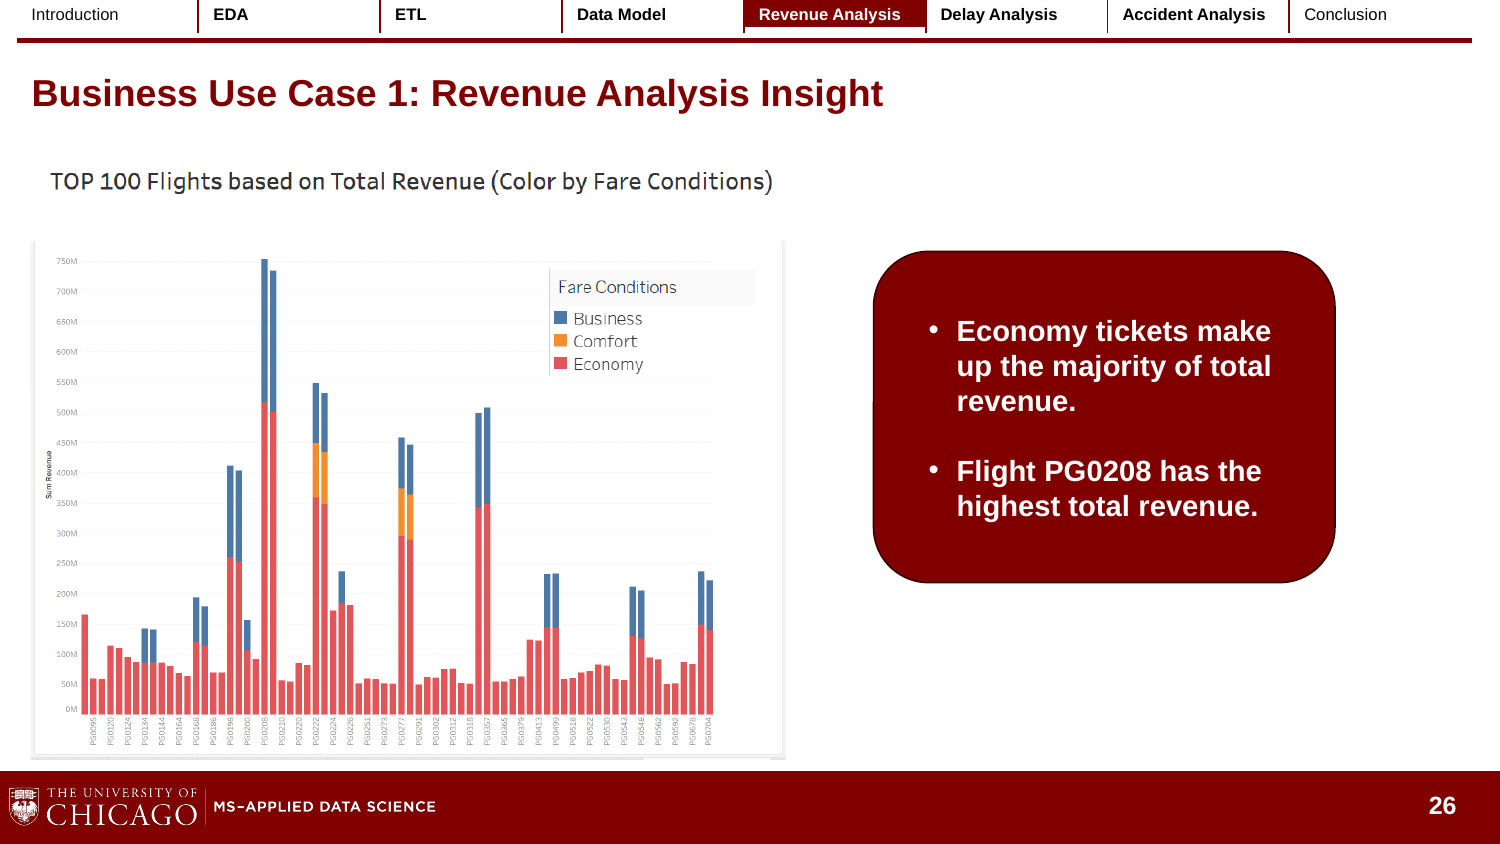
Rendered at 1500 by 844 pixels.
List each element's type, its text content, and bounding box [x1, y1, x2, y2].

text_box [30, 241, 787, 761]
title Business Use Case 1: Revenue Analysis Insight [16, 45, 1472, 136]
text_box Economy tickets make up the majority of total revenue. Flight PG0208 has the highest total revenue. [873, 251, 1336, 583]
table_header Conclusion [1290, 0, 1470, 27]
slide_number 26 [1387, 782, 1472, 828]
table_header Data Model [563, 0, 743, 27]
table_header Introduction [17, 0, 197, 27]
picture [0, 767, 455, 844]
table_header ETL [381, 0, 561, 27]
table_header Accident Analysis [1108, 0, 1288, 27]
table_header Delay Analysis [927, 0, 1107, 27]
table_header Revenue Analysis [745, 0, 925, 27]
picture [16, 157, 787, 198]
table_header EDA [199, 0, 379, 27]
